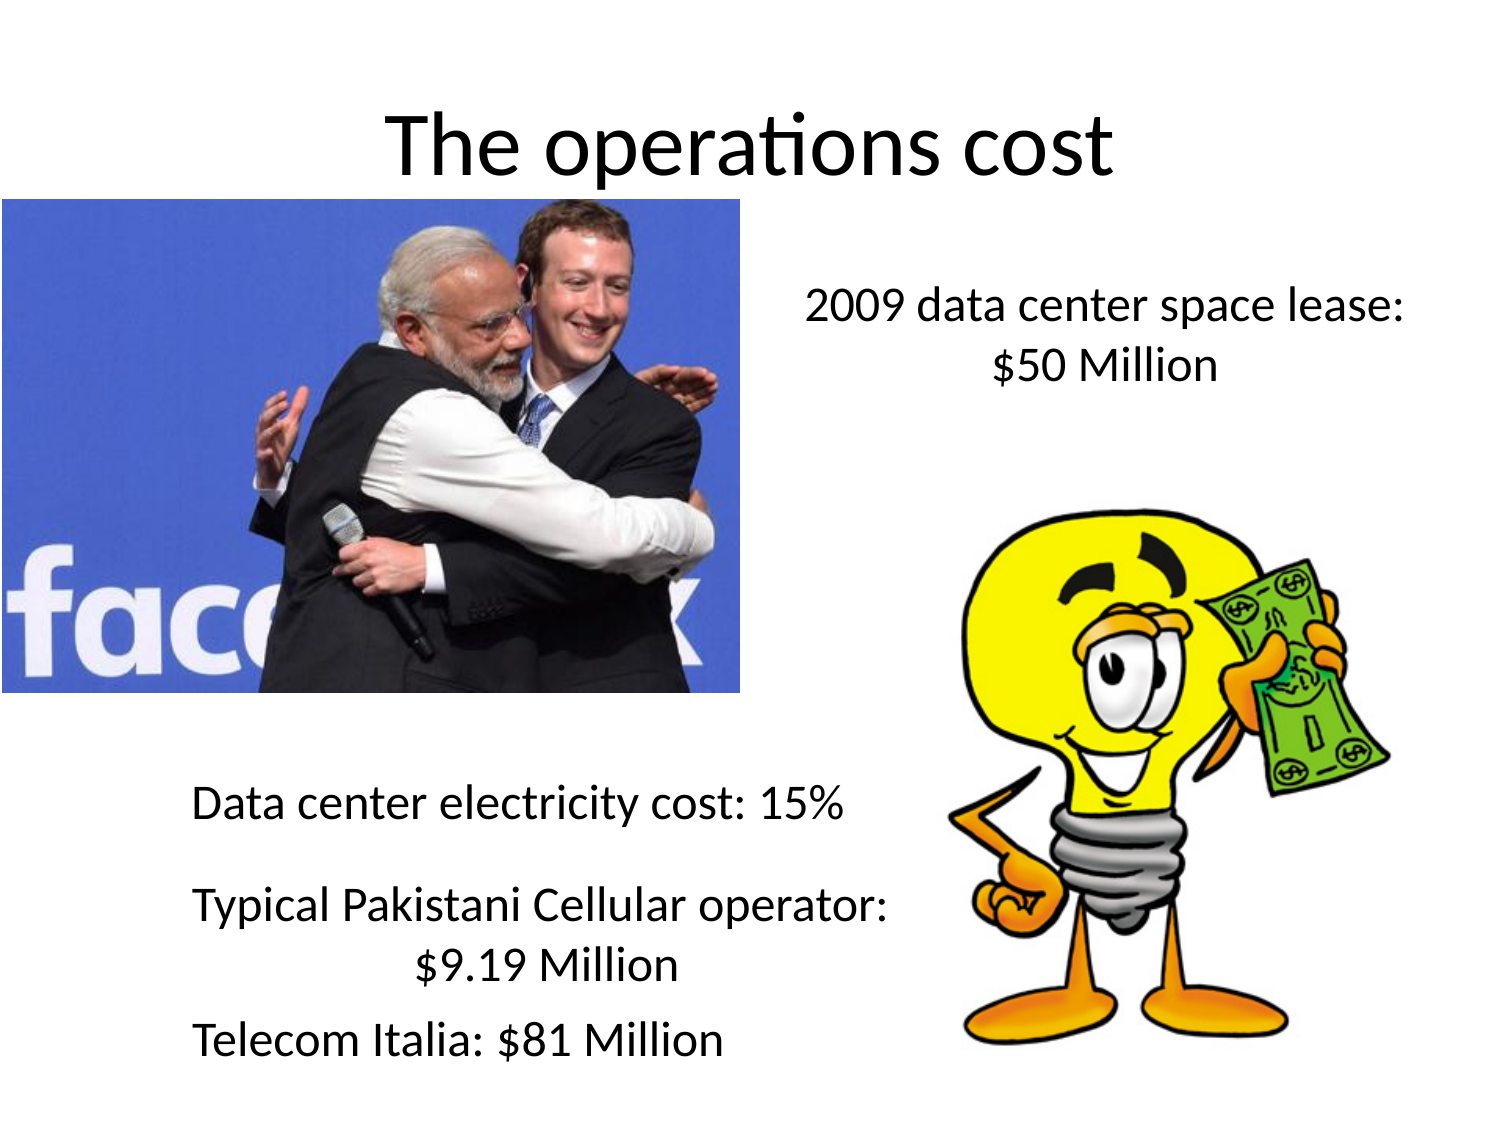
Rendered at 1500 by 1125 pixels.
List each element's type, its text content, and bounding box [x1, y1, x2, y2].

title The operations cost [75, 45, 1425, 233]
text_box Typical Pakistani Cellular operator: $9.19 Million [177, 863, 916, 999]
picture [924, 499, 1408, 1063]
picture [1, 199, 740, 693]
text_box 2009 data center space lease: $50 Million [762, 263, 1448, 399]
text_box Telecom Italia: $81 Million [177, 999, 740, 1074]
text_box Data center electricity cost: 15% [176, 762, 860, 838]
